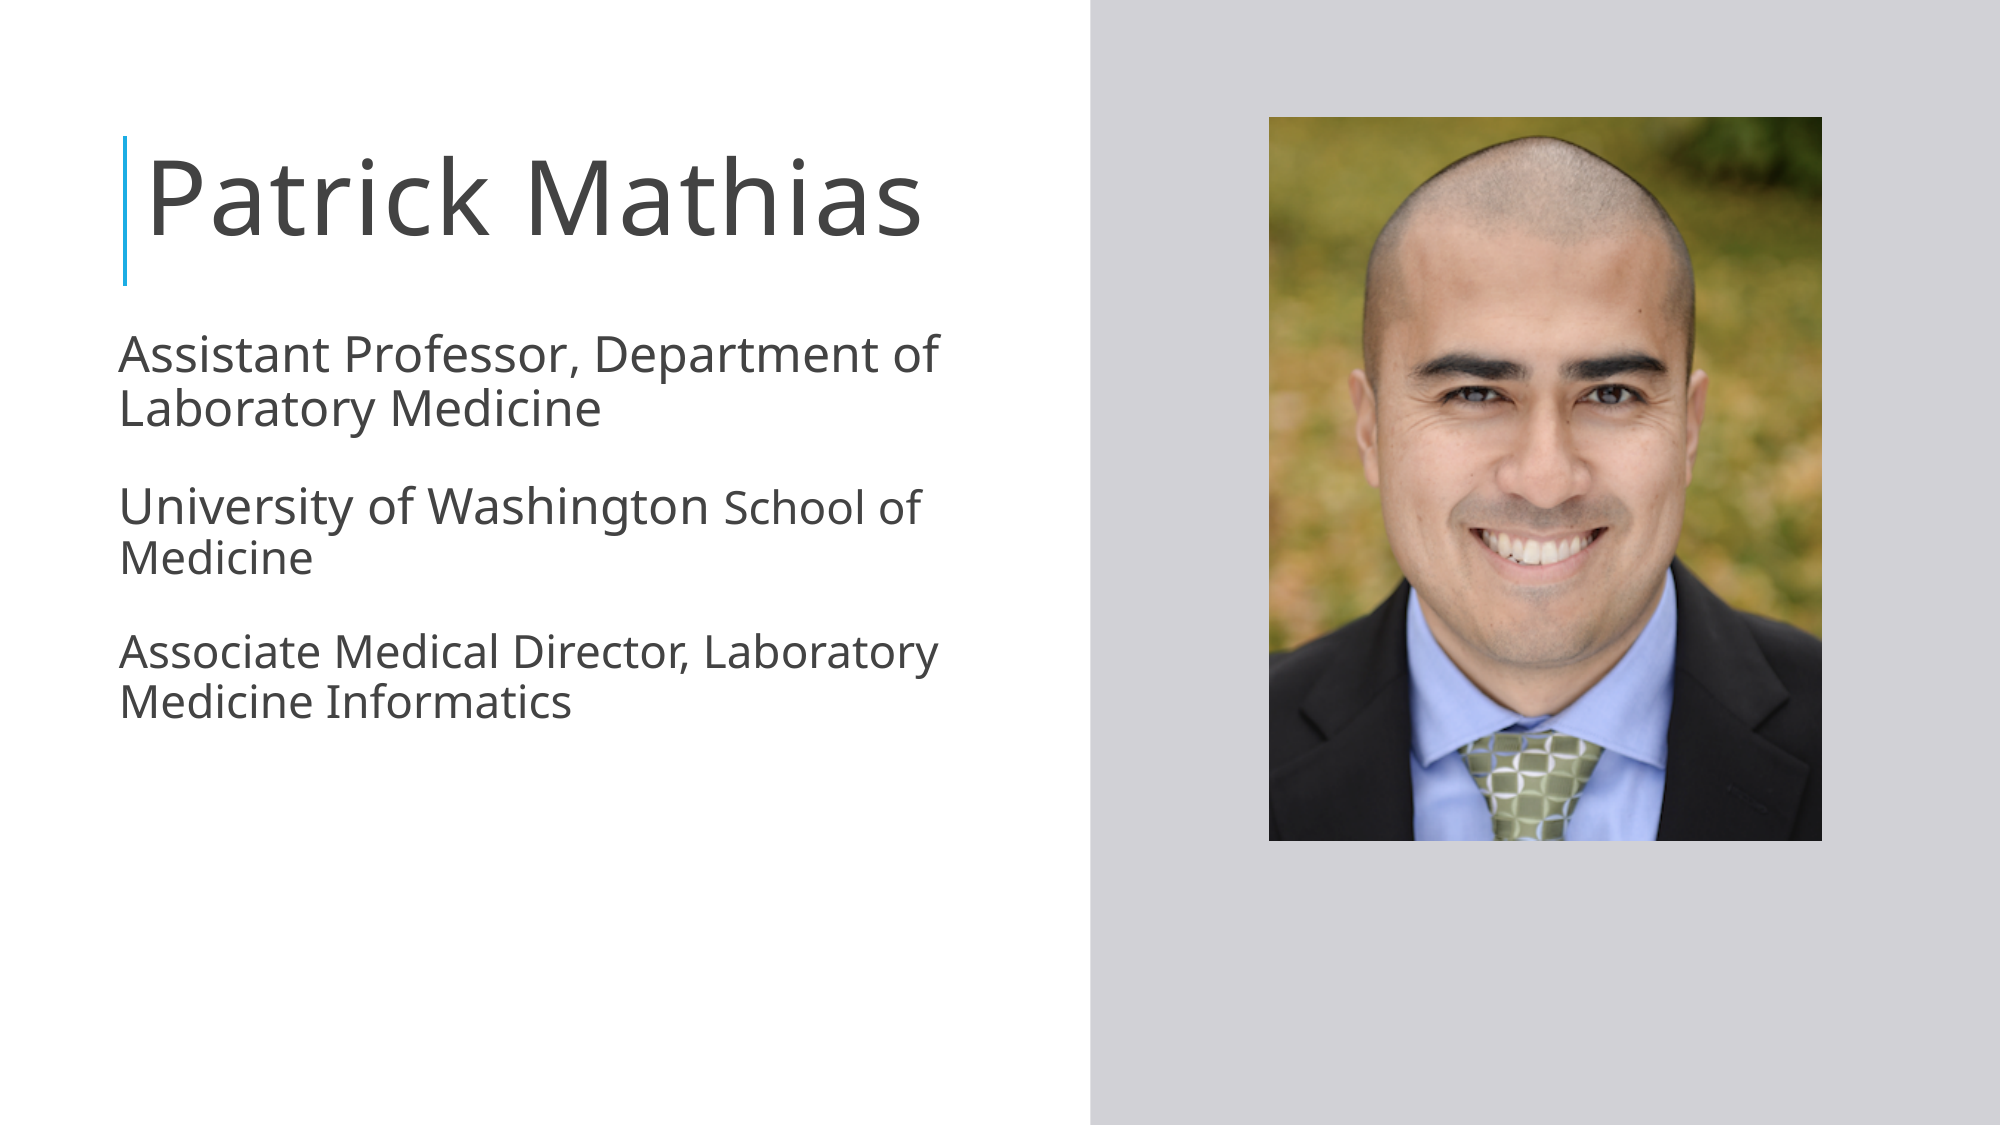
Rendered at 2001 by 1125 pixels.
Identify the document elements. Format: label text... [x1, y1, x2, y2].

title Patrick Mathias [124, 135, 996, 324]
list Assistant Professor, Department of Laboratory Medicine University of Washington School of Medicine Associate Medical Director, Laboratory Medicine Informatics [99, 308, 971, 987]
picture [1268, 117, 1822, 841]
